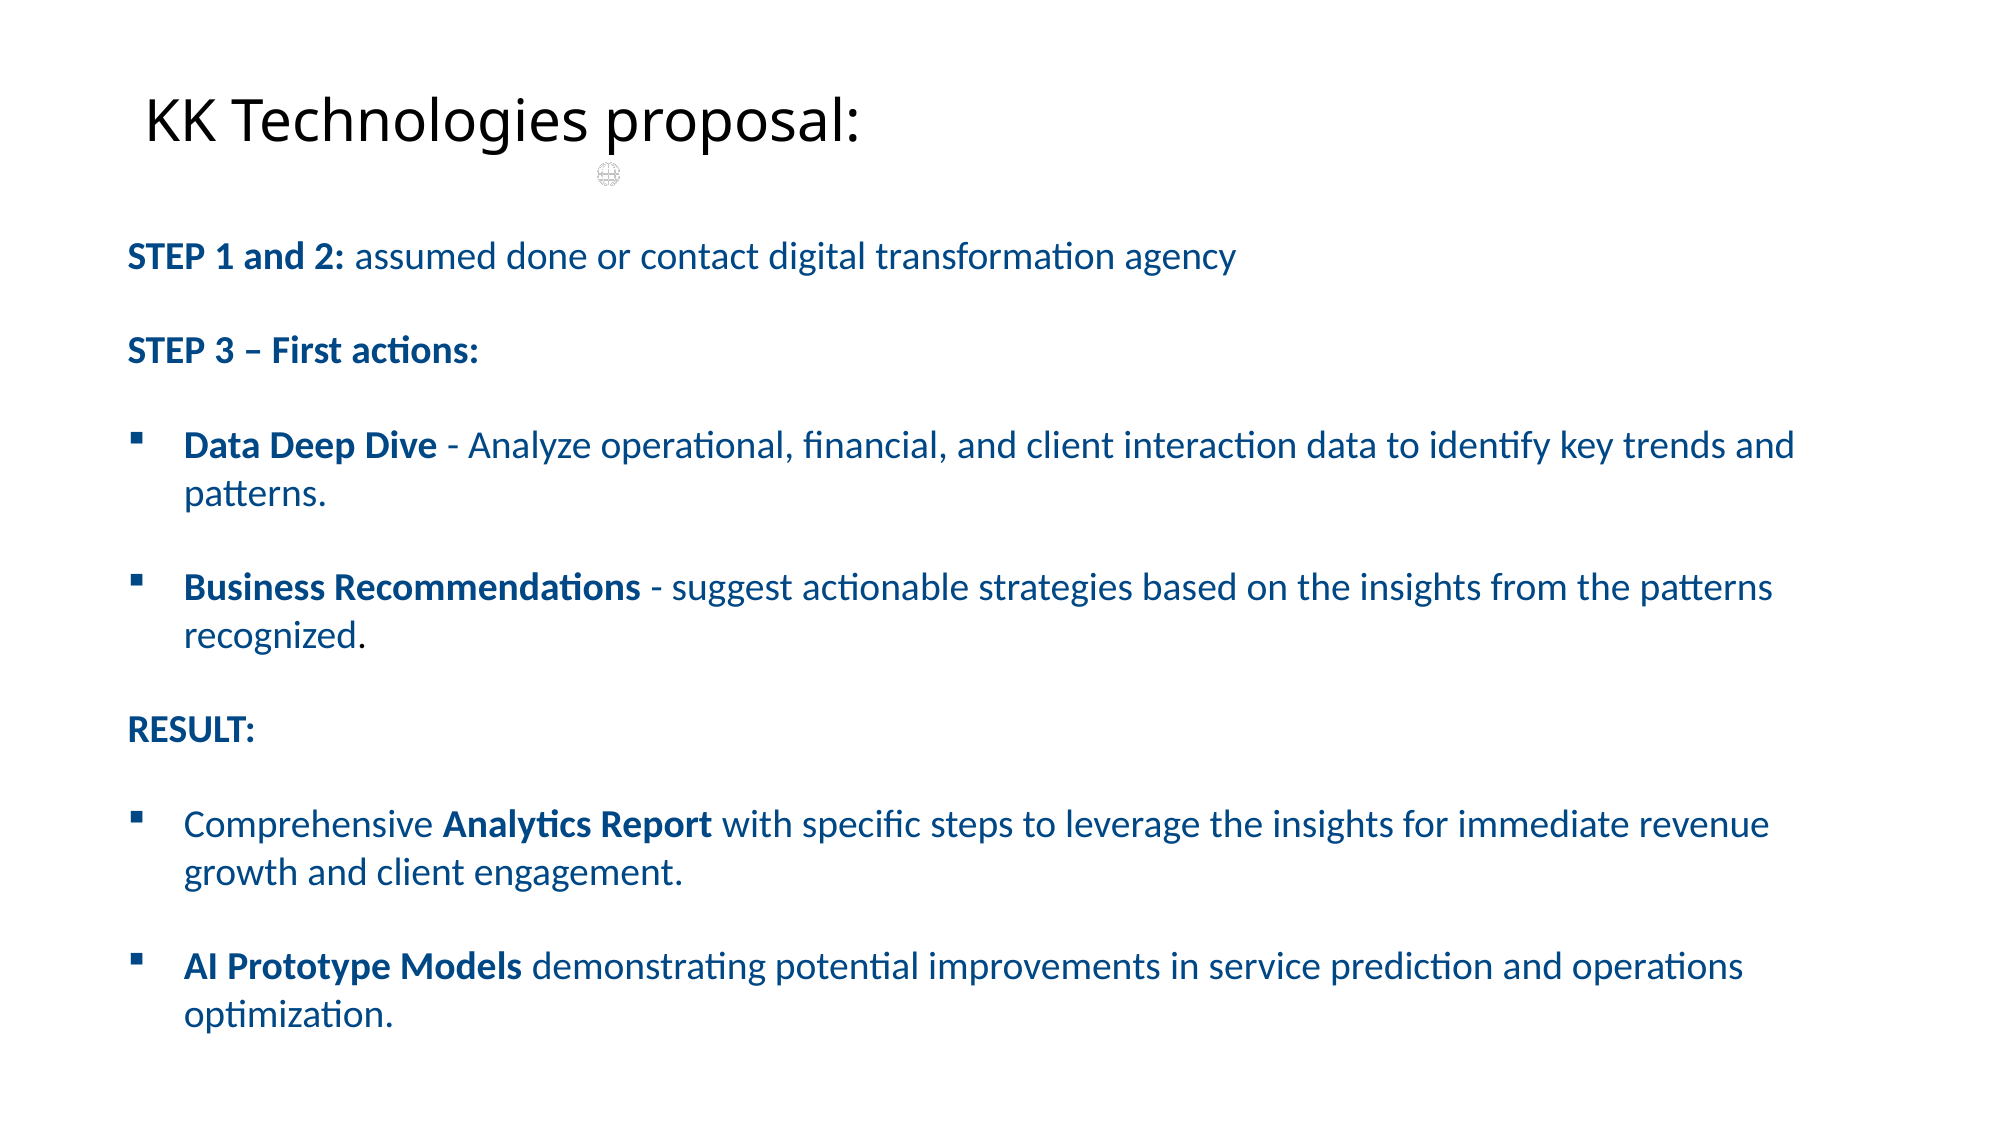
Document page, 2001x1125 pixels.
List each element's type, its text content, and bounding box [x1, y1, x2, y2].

picture [597, 162, 620, 186]
title KK Technologies proposal: [129, 59, 1855, 186]
text_box STEP 1 and 2: assumed done or contact digital transformation agency STEP 3 – First actions: Data Deep Dive - Analyze operational, financial, and client interaction data to identify key trends and patterns. Business Recommendations - suggest actionable strategies based on the insights from the patterns recognized. RESULT: Comprehensive Analytics Report with specific steps to leverage the insights for immediate revenue growth and client engagement. AI Prototype Models demonstrating potential improvements in service prediction and operations optimization. [127, 229, 1853, 1044]
